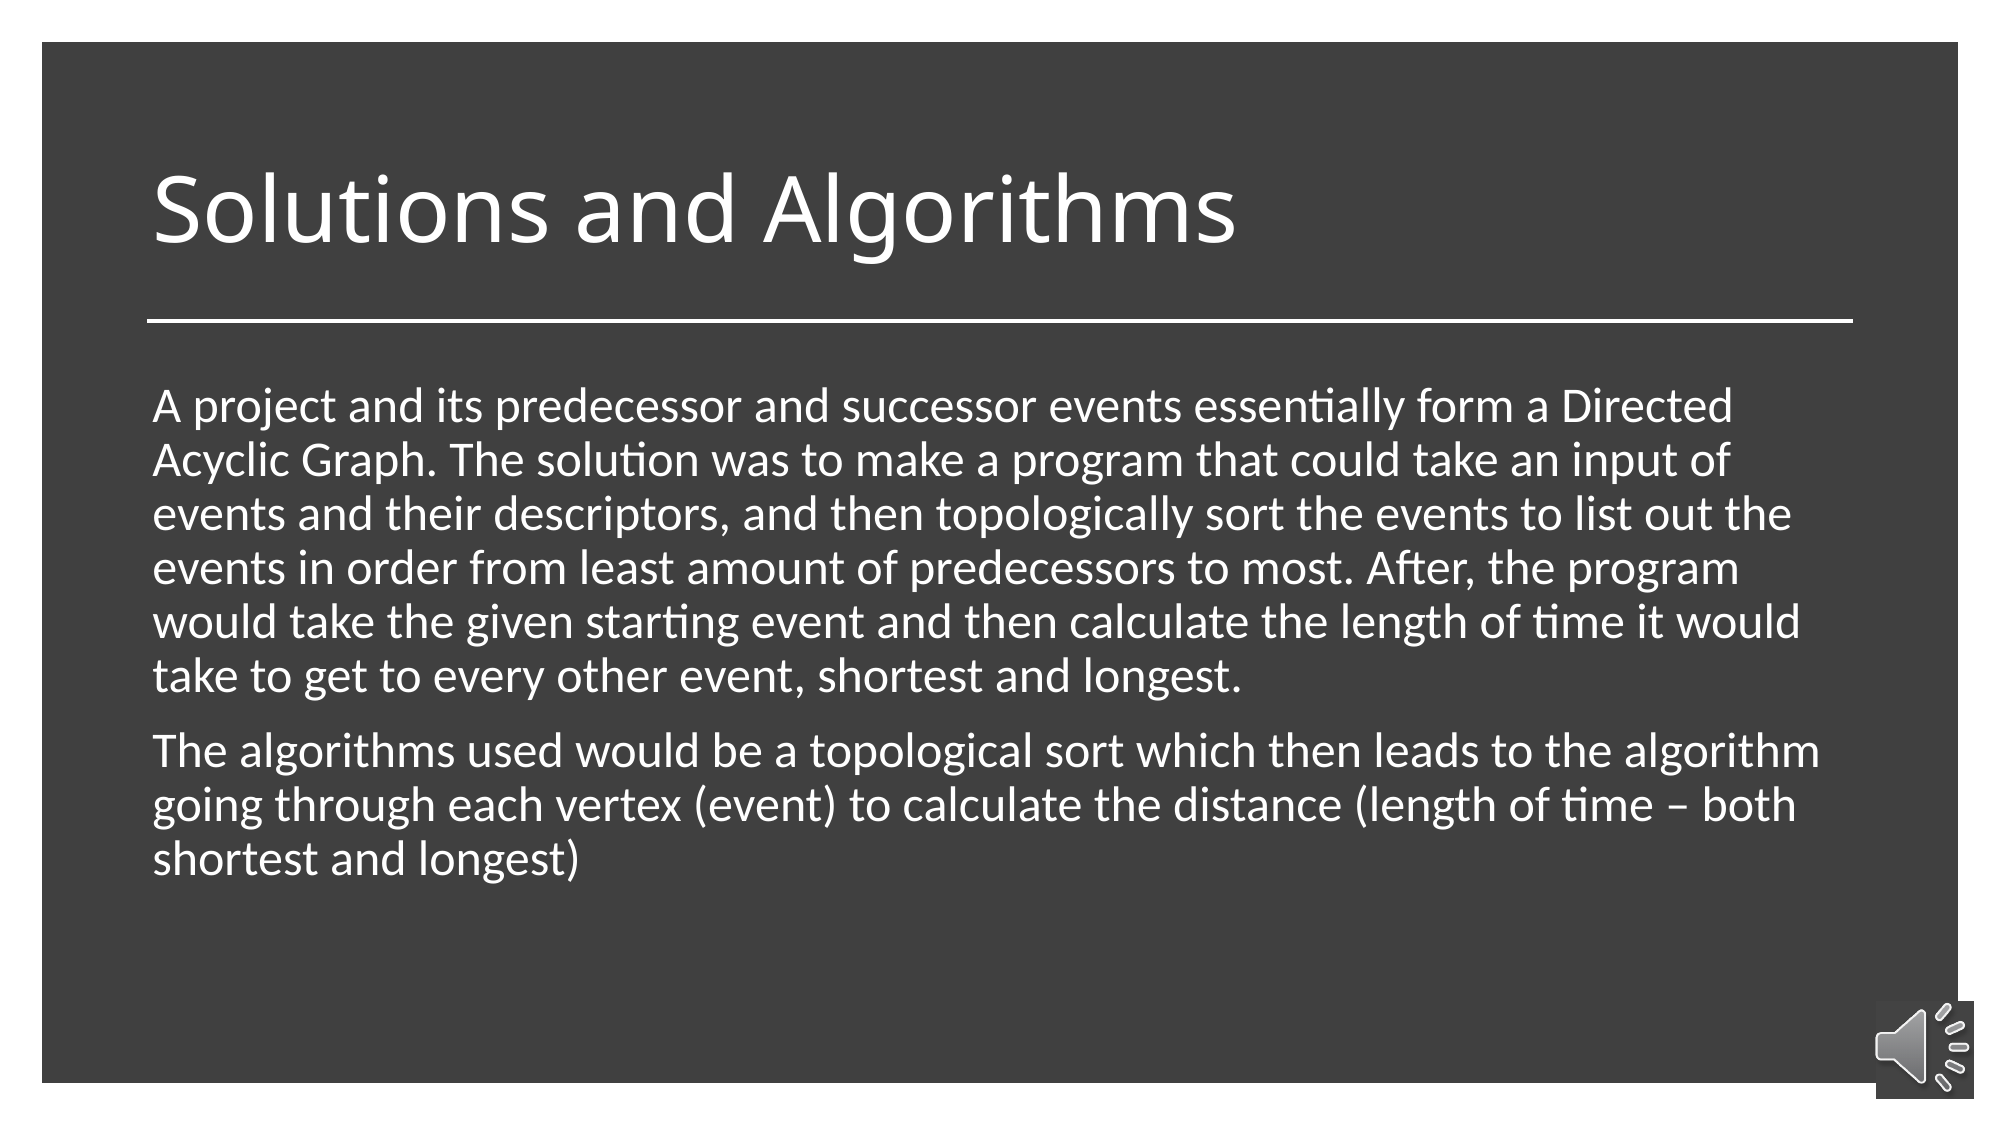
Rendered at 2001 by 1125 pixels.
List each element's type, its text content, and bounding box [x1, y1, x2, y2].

list A project and its predecessor and successor events essentially form a Directed Acyclic Graph. The solution was to make a program that could take an input of events and their descriptors, and then topologically sort the events to list out the events in order from least amount of predecessors to most. After, the program would take the given starting event and then calculate the length of time it would take to get to every other event, shortest and longest. The algorithms used would be a topological sort which then leads to the algorithm going through each vertex (event) to calculate the distance (length of time – both shortest and longest) [137, 372, 1863, 973]
text_box [52, 51, 1948, 1073]
title Solutions and Algorithms [137, 103, 1863, 322]
picture [1874, 999, 1975, 1100]
